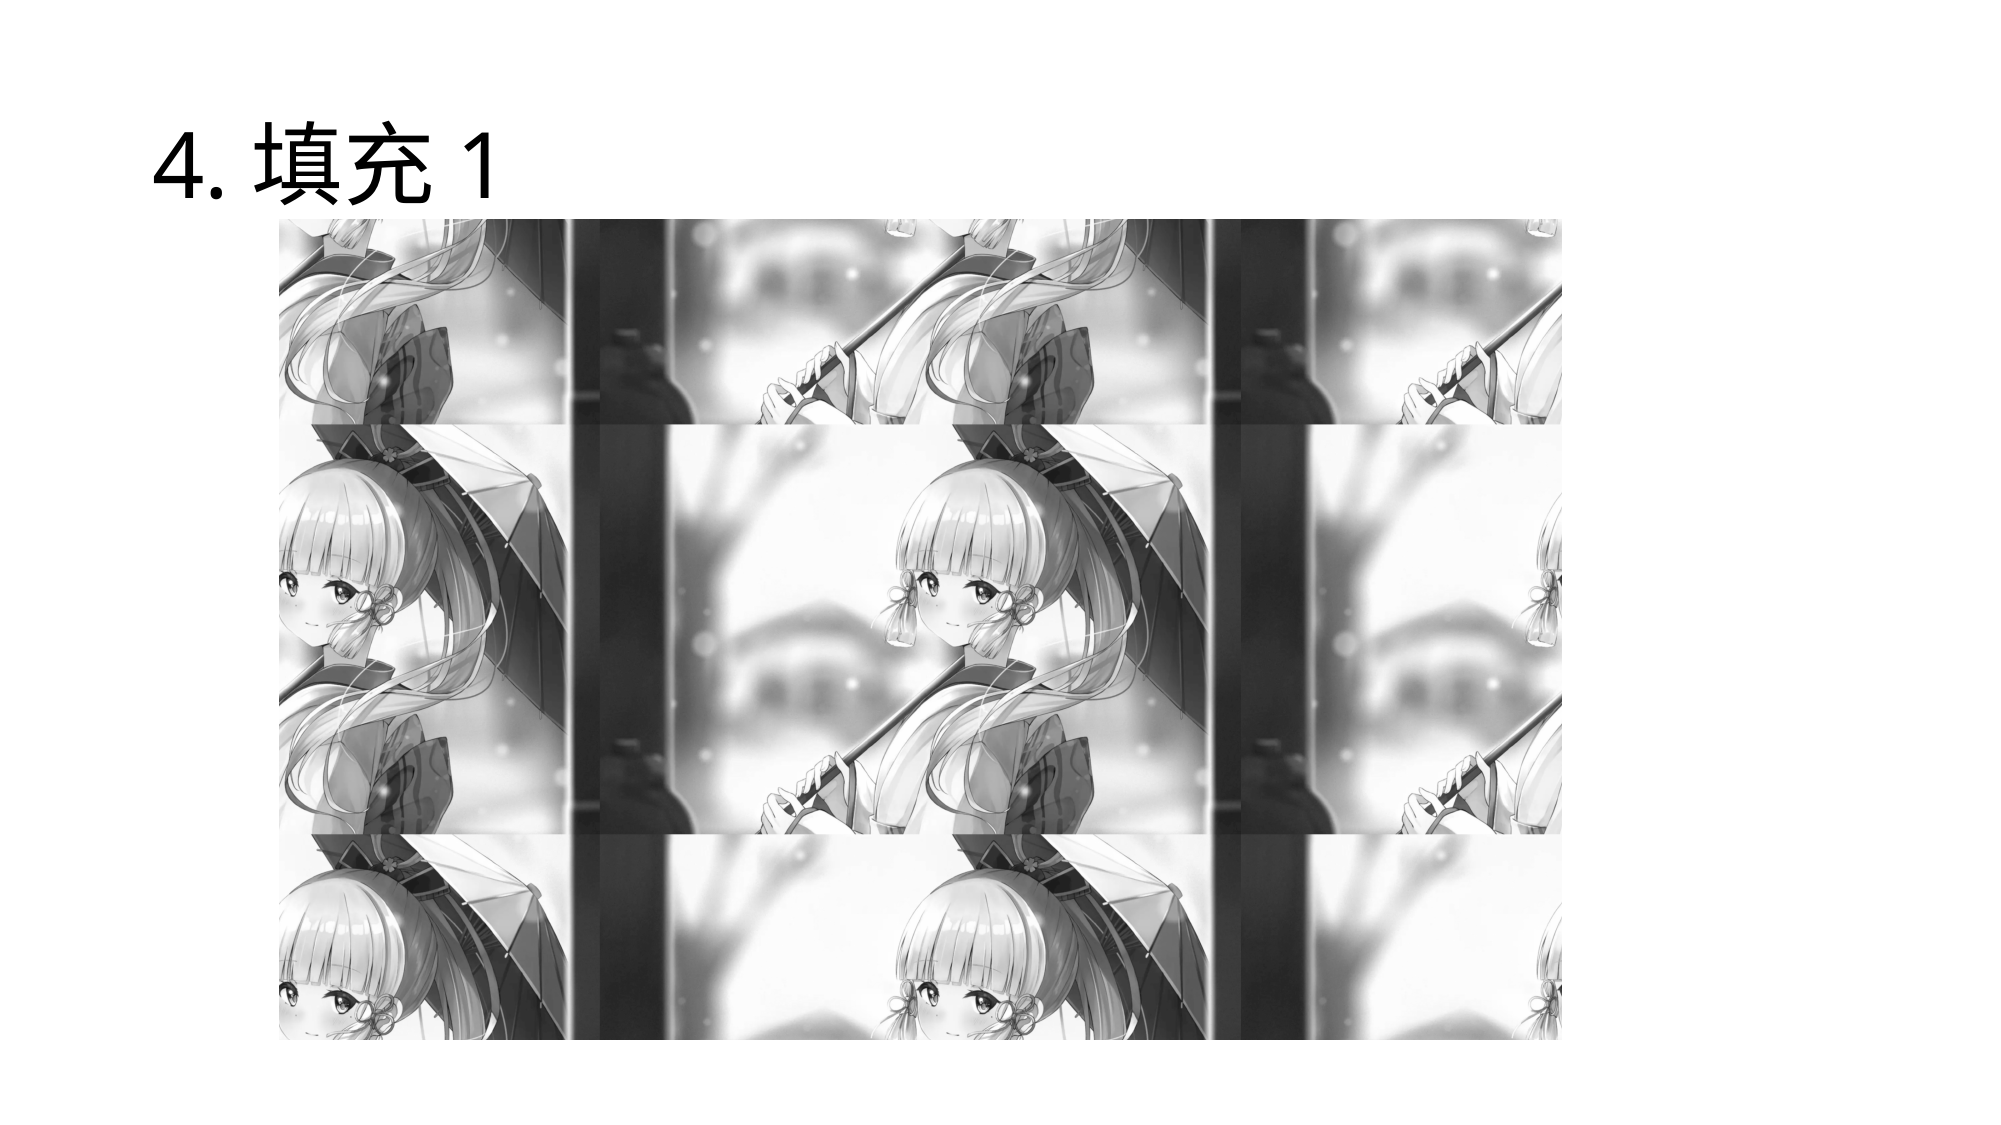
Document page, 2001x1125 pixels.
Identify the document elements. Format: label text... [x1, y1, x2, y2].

title 4.填充1 [137, 59, 1863, 278]
picture [279, 219, 1562, 1040]
